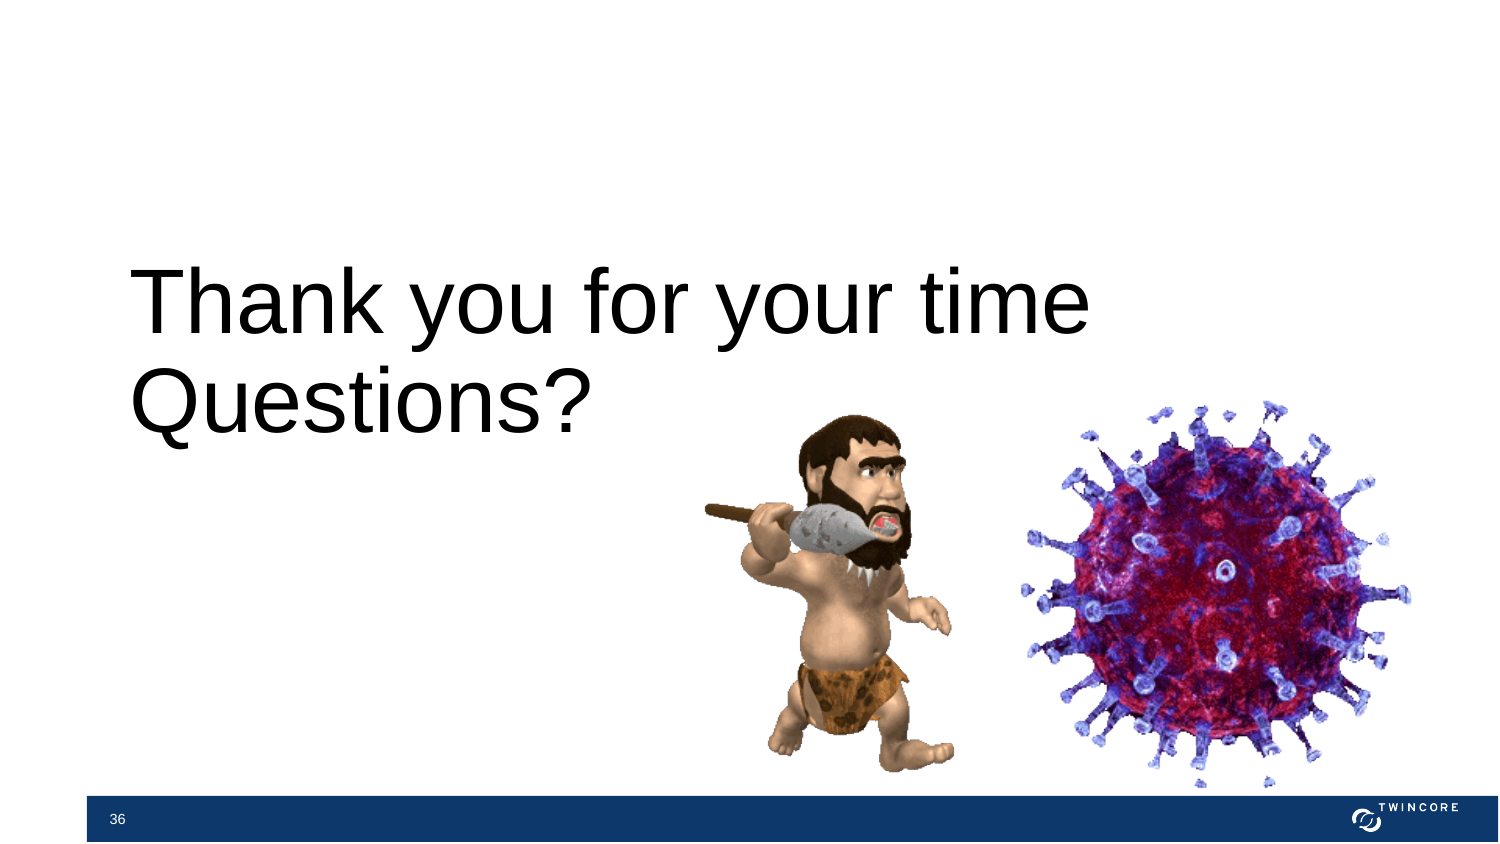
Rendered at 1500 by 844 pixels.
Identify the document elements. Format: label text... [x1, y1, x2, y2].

title Thank you for your time Questions? [129, 302, 1369, 405]
picture [648, 371, 1500, 832]
